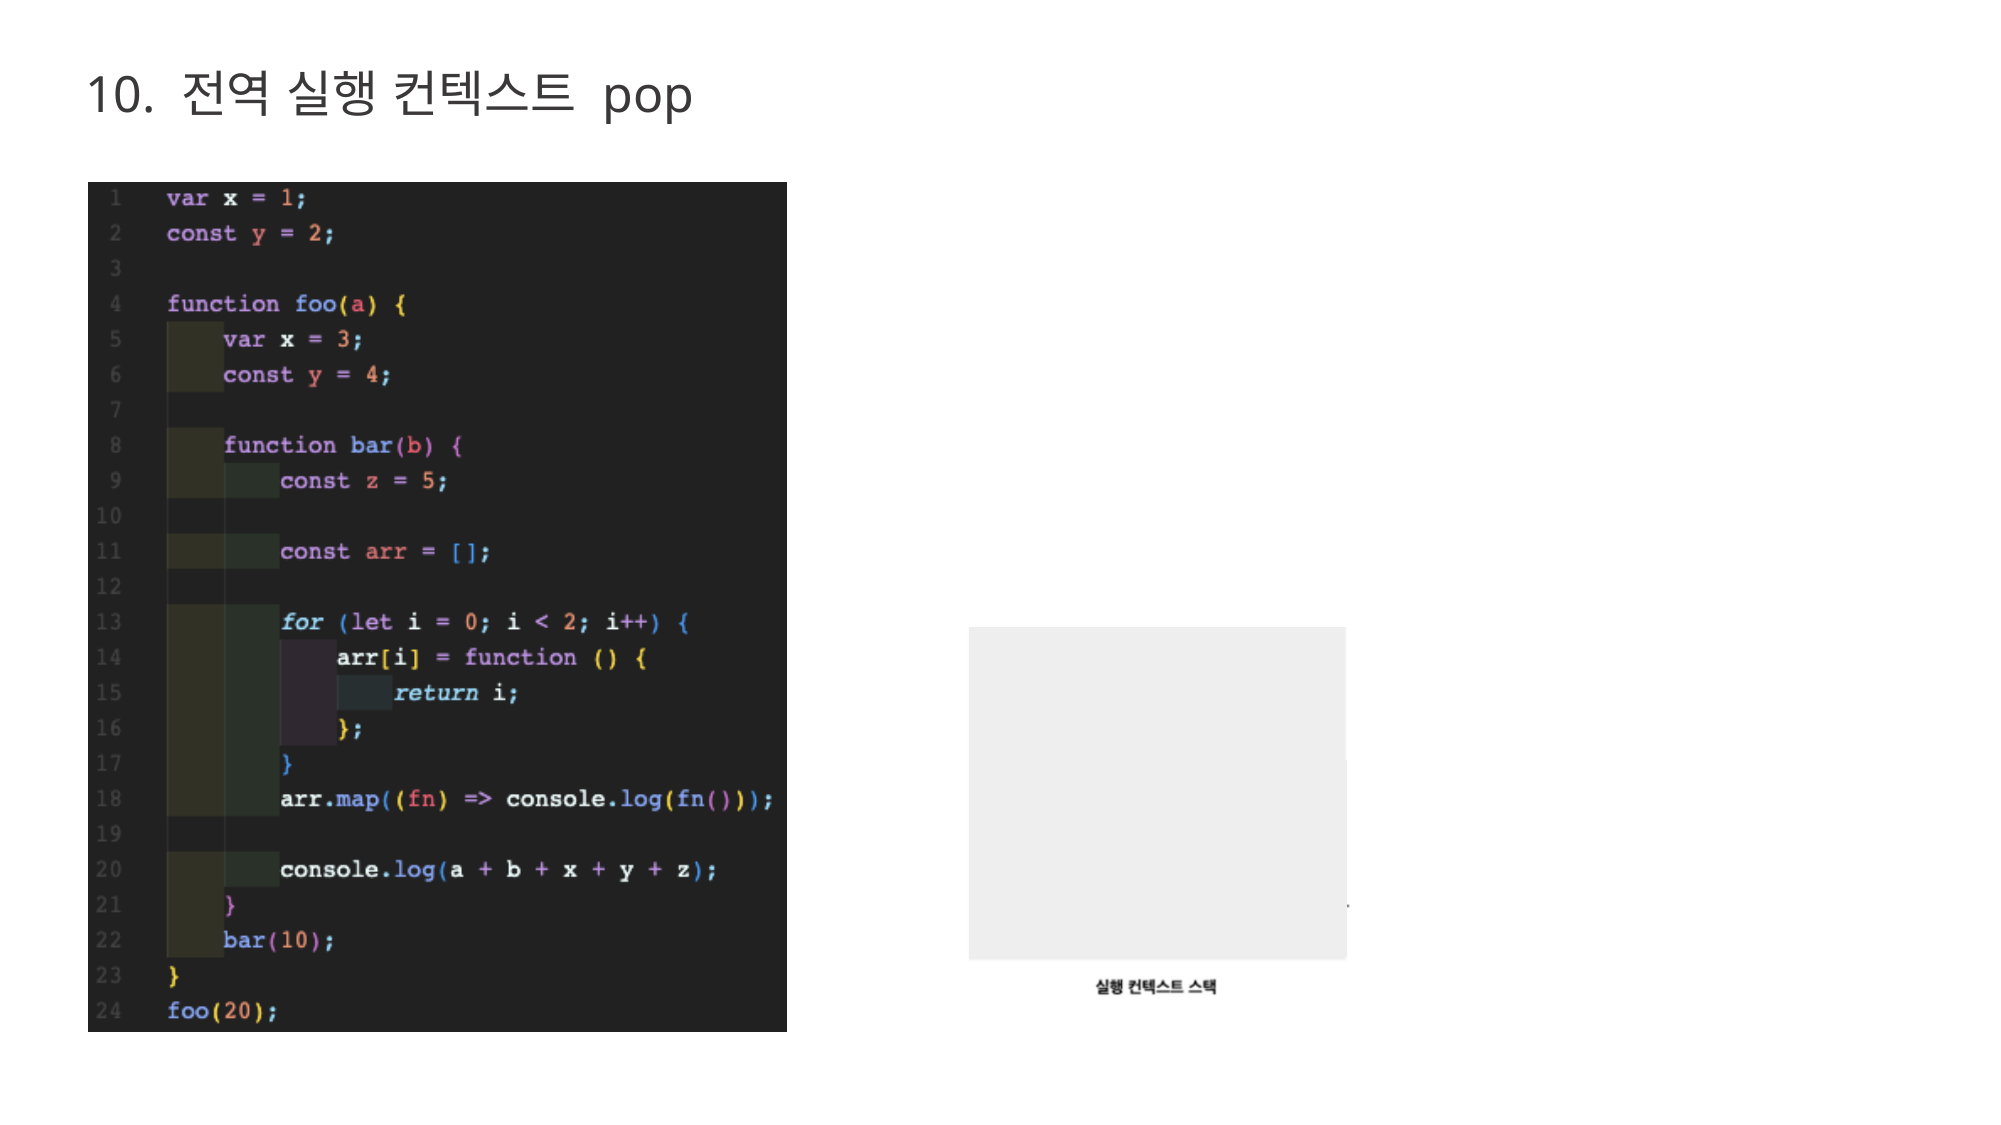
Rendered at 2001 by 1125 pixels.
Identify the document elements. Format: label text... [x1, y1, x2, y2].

text_box 10. 전역 실행 컨텍스트 pop [70, 55, 710, 130]
picture [922, 627, 1414, 1090]
picture [88, 182, 787, 1032]
